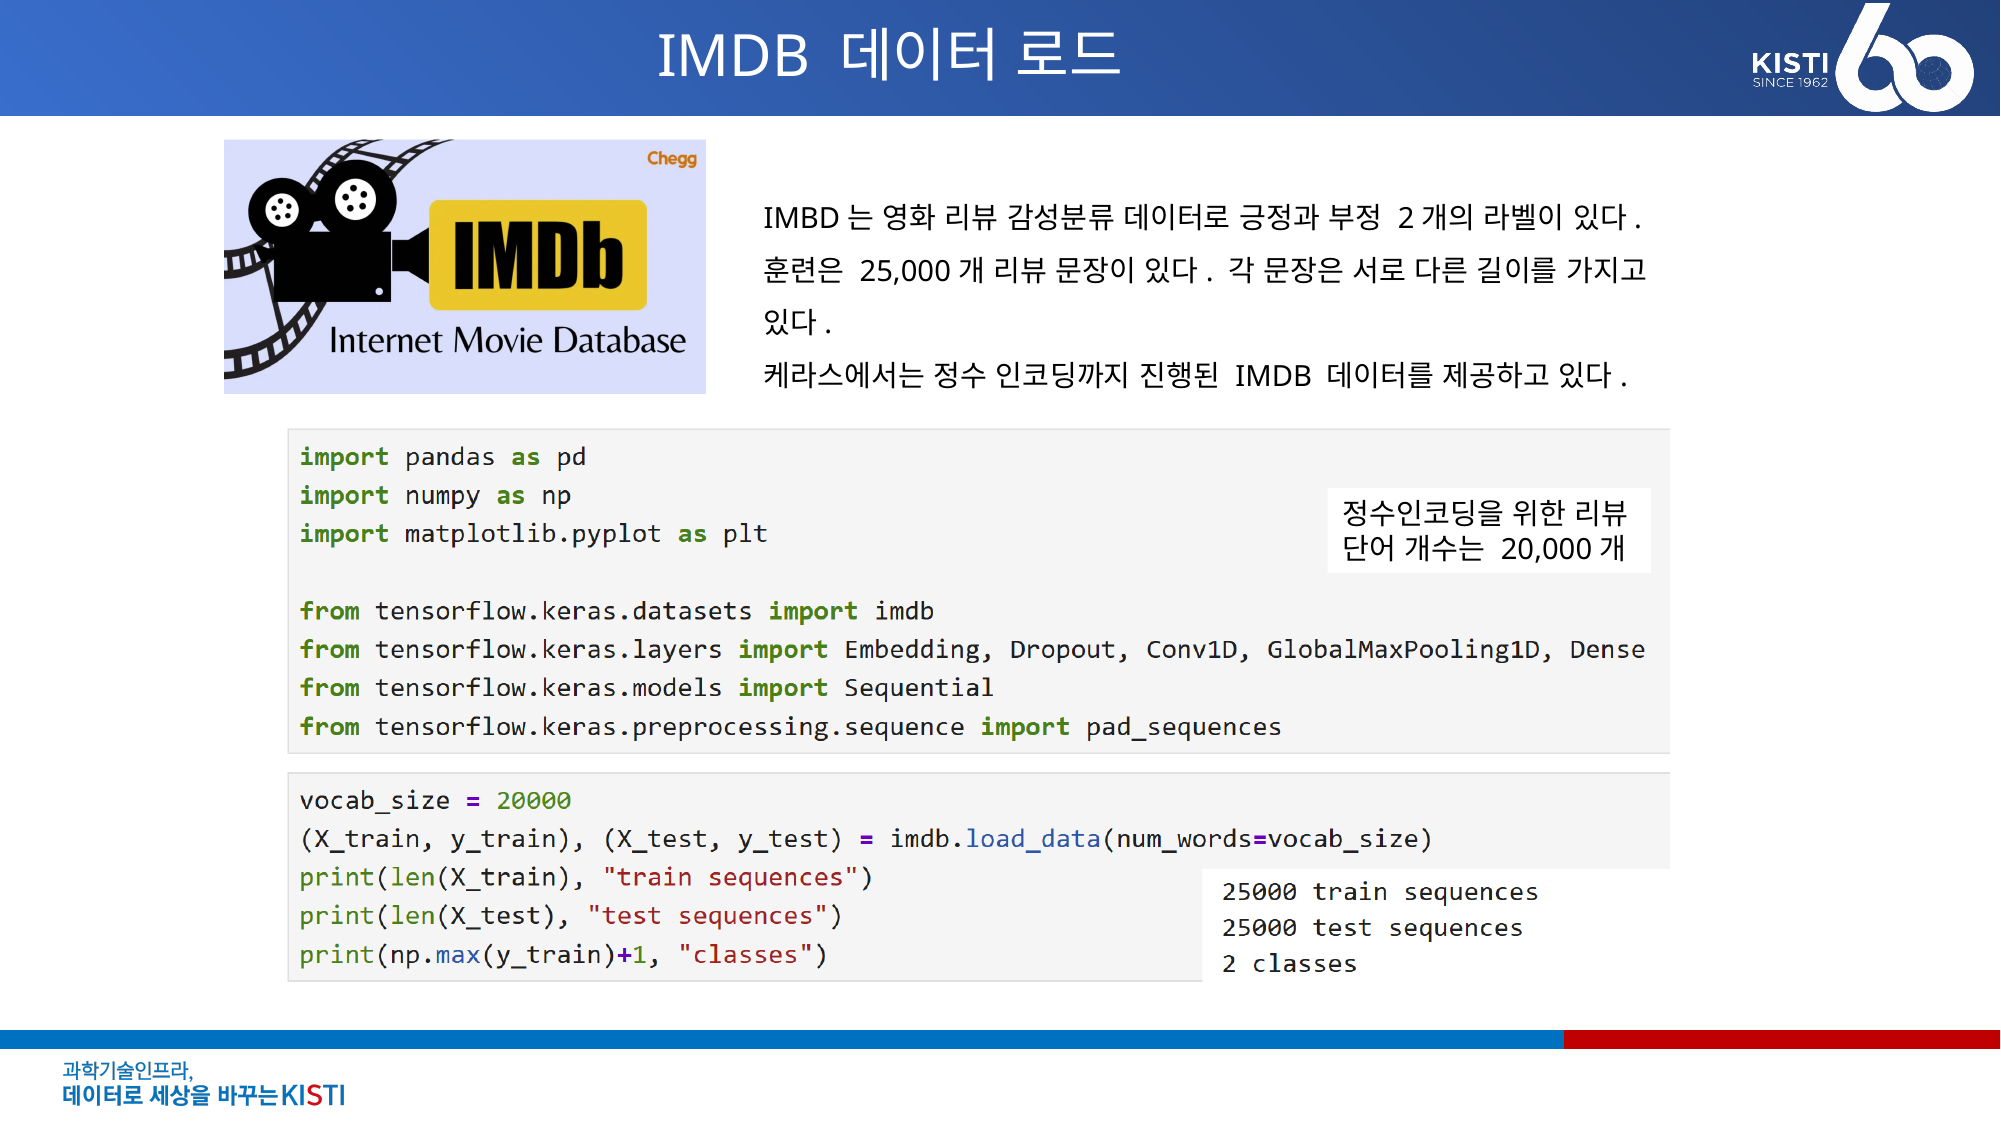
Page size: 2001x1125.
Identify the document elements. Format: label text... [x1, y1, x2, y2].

picture [63, 1061, 344, 1106]
title IMDB 데이터 로드 [53, 1, 1728, 114]
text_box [224, 139, 1706, 985]
picture [1753, 3, 1974, 112]
